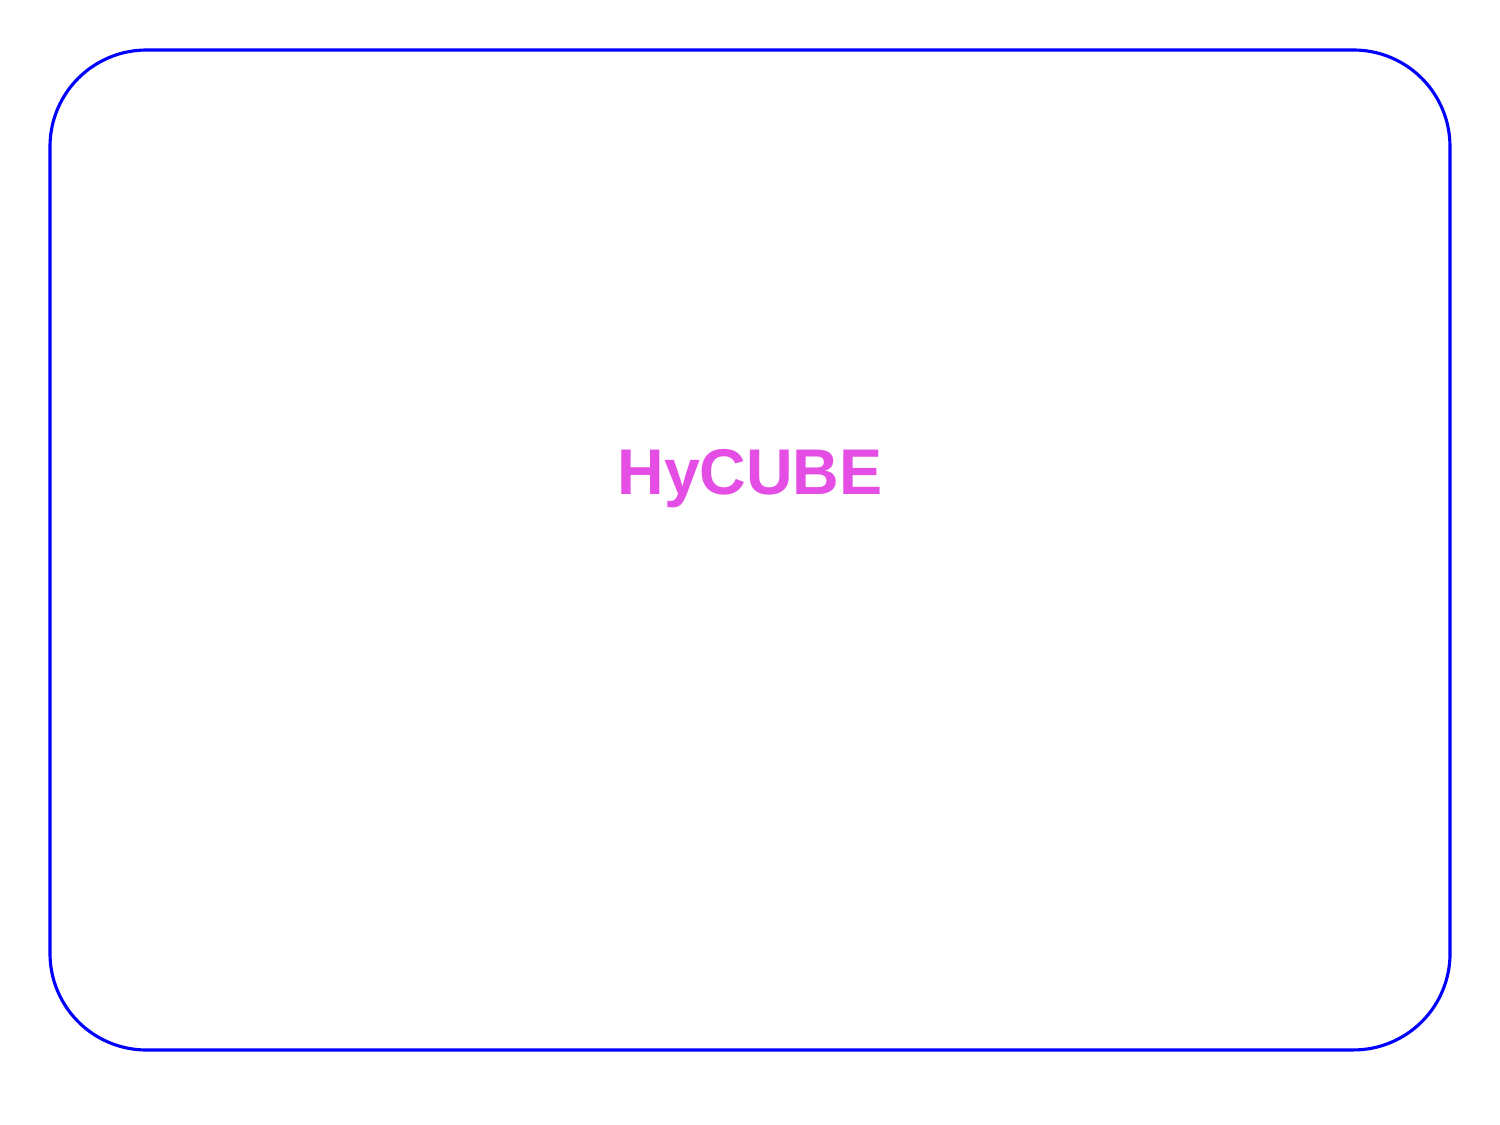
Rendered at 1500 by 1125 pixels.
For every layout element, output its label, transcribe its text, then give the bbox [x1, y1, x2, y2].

title HyCUBE [113, 374, 1387, 563]
